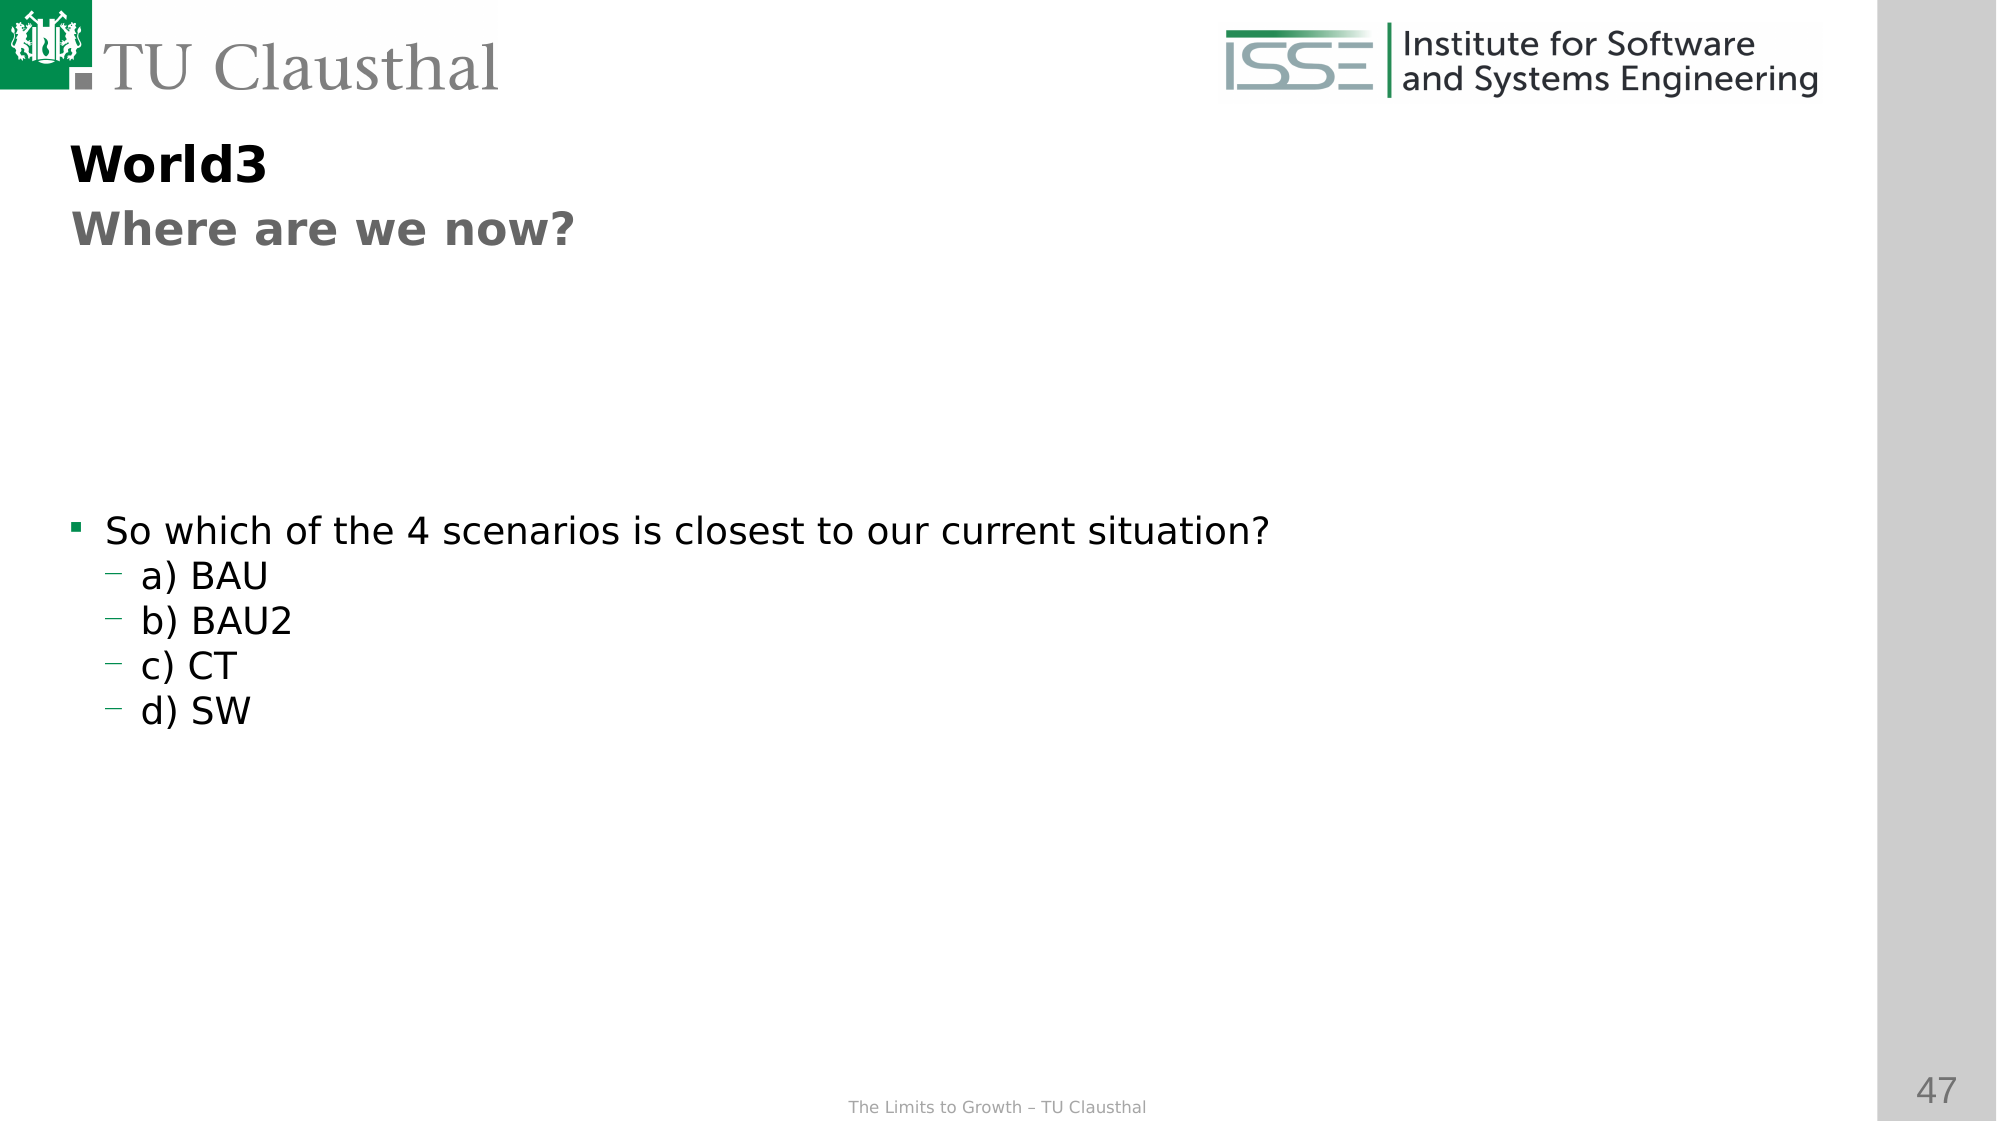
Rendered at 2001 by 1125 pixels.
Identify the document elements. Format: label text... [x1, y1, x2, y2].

picture [1218, 22, 1823, 104]
text_box World3 [54, 125, 1816, 205]
text_box So which of the 4 scenarios is closest to our current situation? a) BAU b) BAU2 c) CT d) SW [54, 207, 1816, 1032]
picture [0, 0, 498, 90]
text_box Where are we now? [70, 188, 1767, 267]
